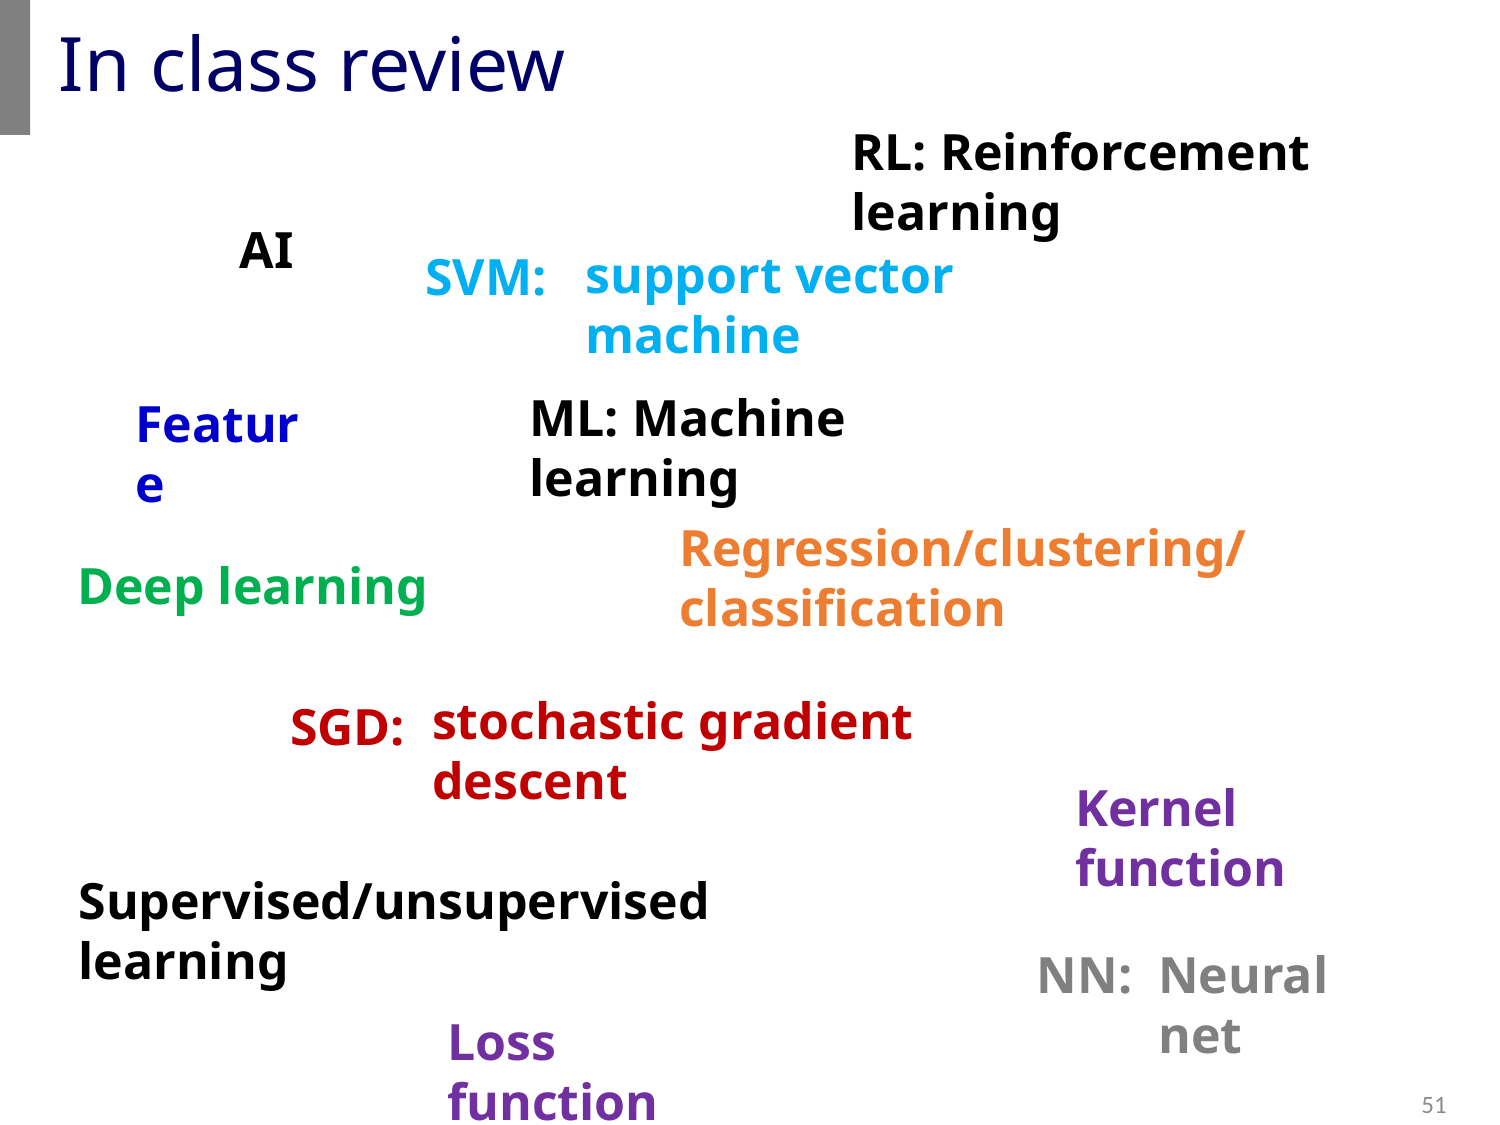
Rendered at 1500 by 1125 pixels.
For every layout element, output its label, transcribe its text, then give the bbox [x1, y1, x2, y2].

text_box Supervised/unsupervised learning [63, 862, 848, 997]
text_box Loss function [432, 1003, 769, 1125]
text_box RL: Reinforcement learning [836, 112, 1485, 248]
text_box Deep learning [62, 547, 617, 622]
text_box AI [225, 210, 354, 286]
text_box ML: Machine learning [514, 378, 1069, 514]
text_box Neural net [1143, 936, 1440, 1071]
text_box stochastic gradient descent [417, 681, 1061, 817]
text_box support vector machine [570, 236, 1125, 372]
slide_number 51 [1124, 1081, 1462, 1125]
text_box Kernel function [1060, 768, 1444, 904]
text_box Feature [120, 385, 330, 520]
text_box SGD: [275, 688, 417, 763]
text_box Regression/clustering/classification [664, 509, 1473, 644]
text_box NN: [1021, 936, 1143, 1011]
text_box SVM: [410, 237, 570, 313]
title In class review [43, 0, 1464, 135]
